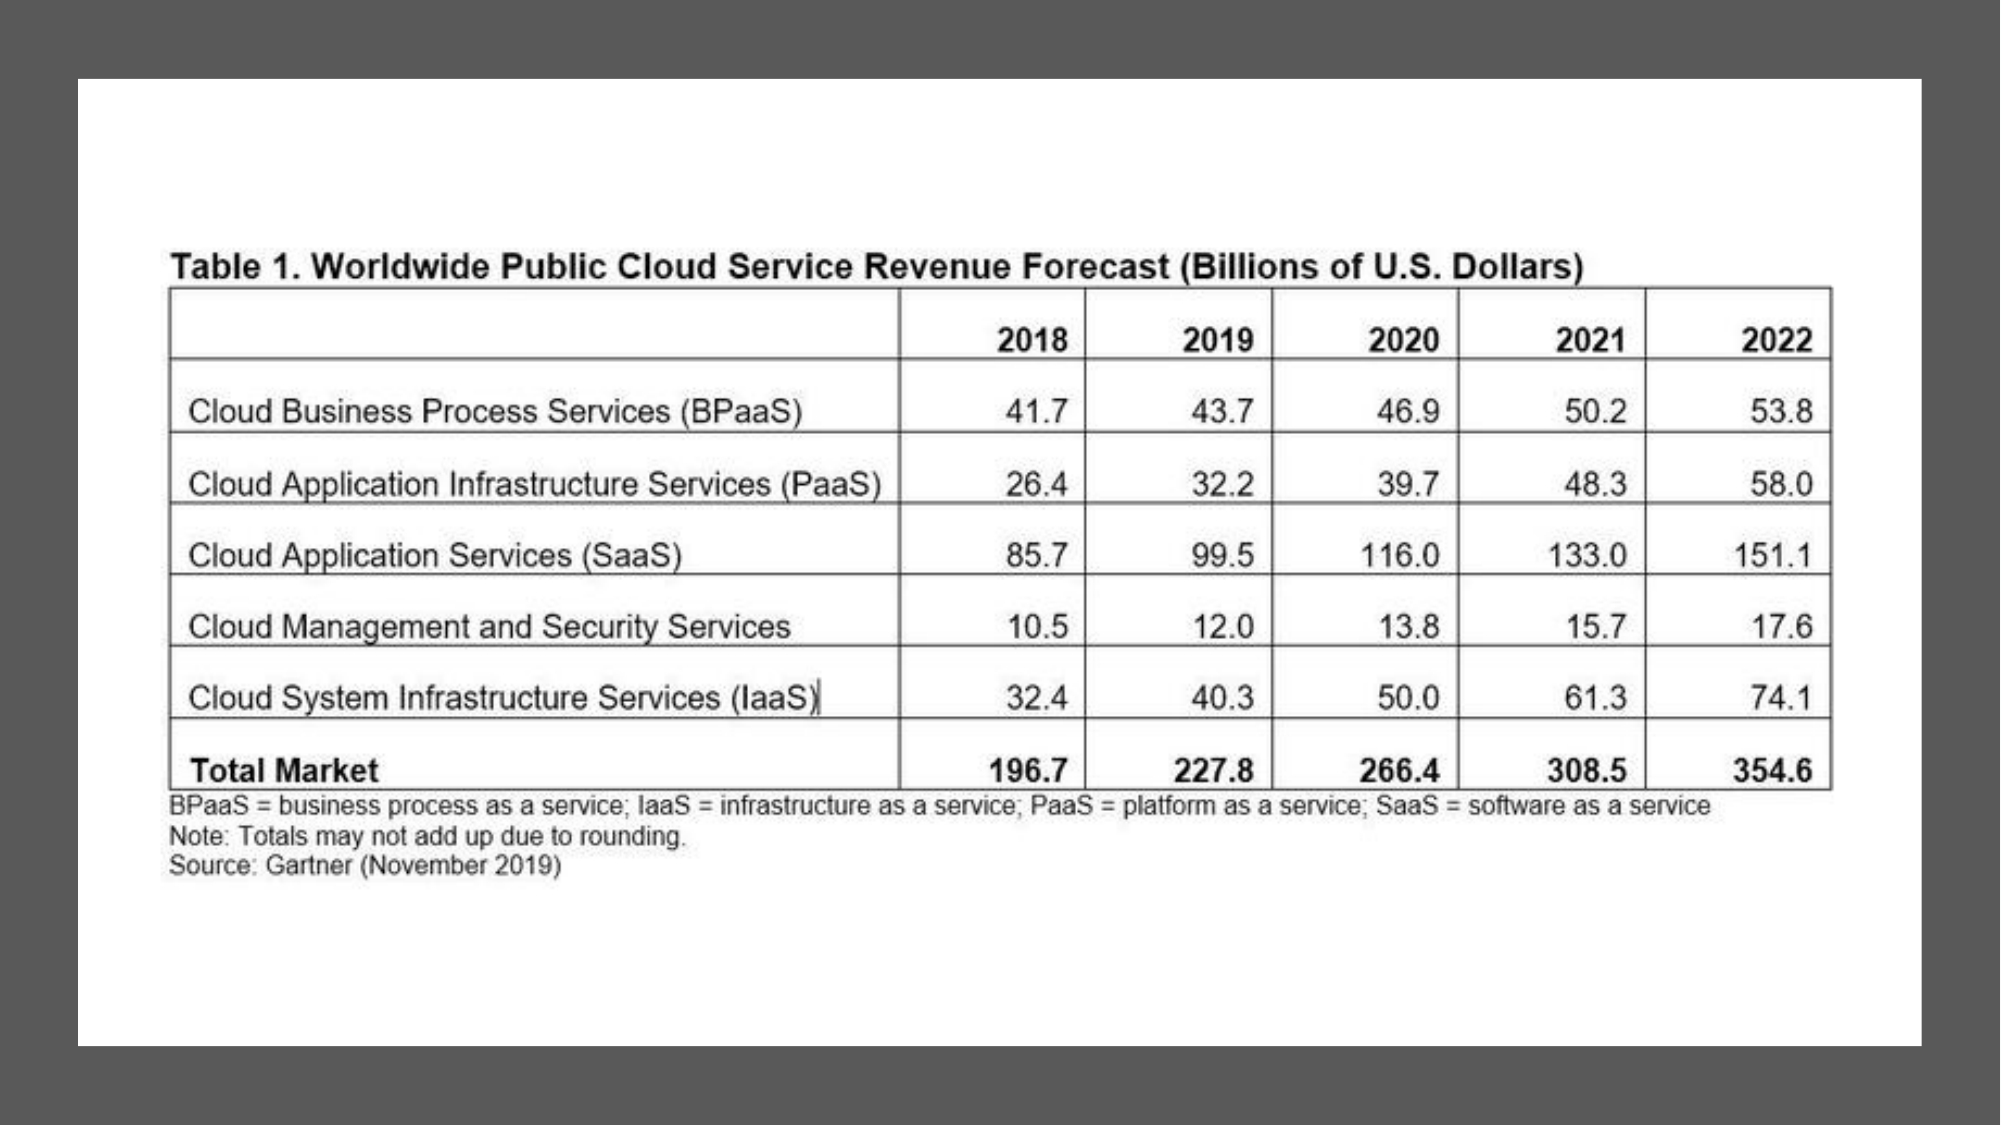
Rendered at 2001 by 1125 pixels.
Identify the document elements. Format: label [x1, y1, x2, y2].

text_box [77, 77, 1923, 1048]
picture [105, 228, 1895, 896]
text_box [0, 0, 2000, 1125]
